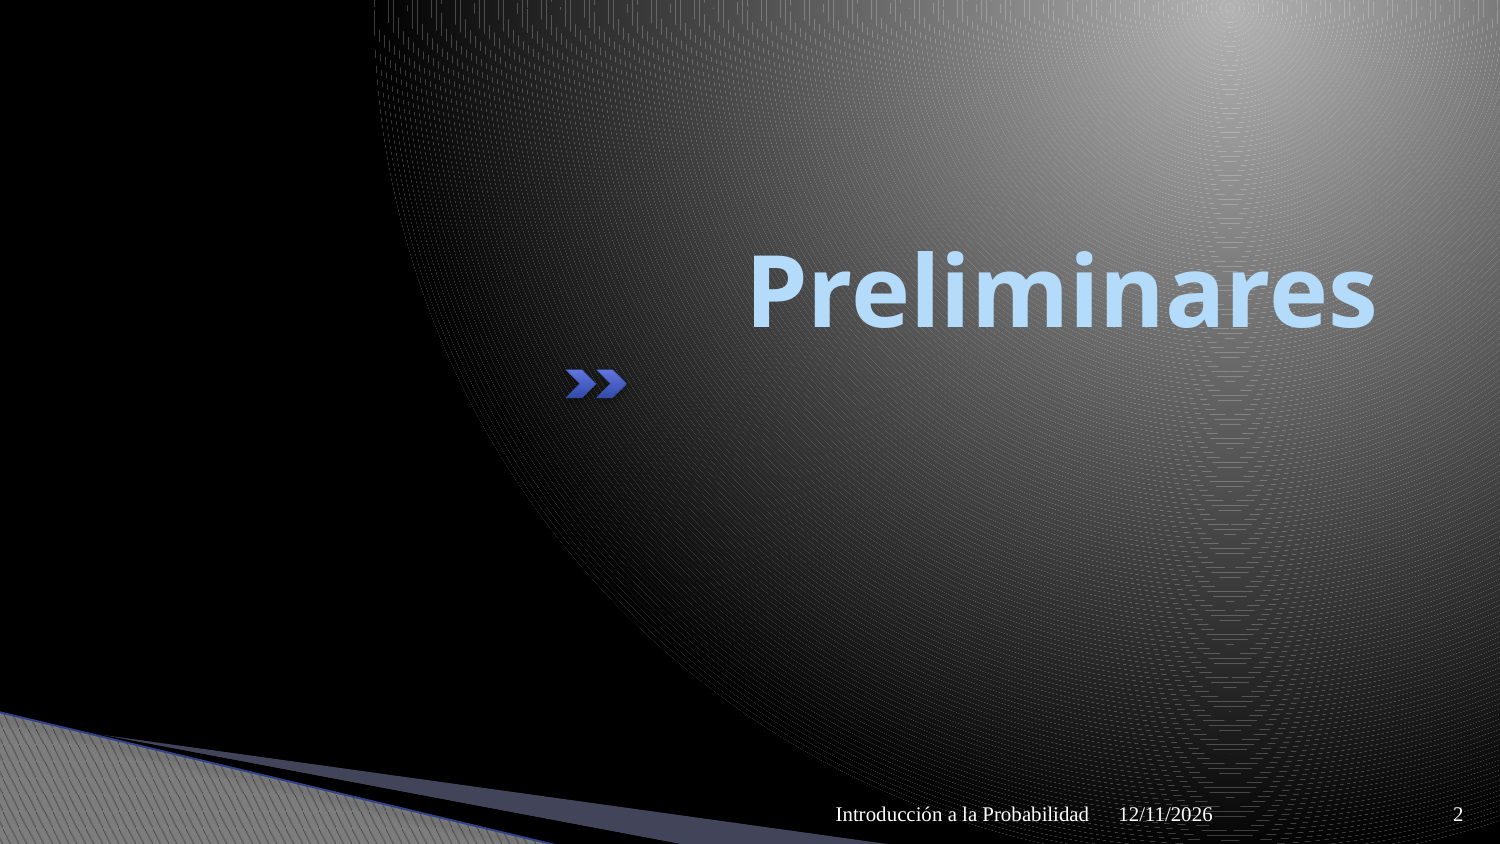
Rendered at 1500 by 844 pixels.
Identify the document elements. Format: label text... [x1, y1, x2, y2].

title Preliminares [118, 130, 1394, 356]
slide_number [1105, 788, 1418, 834]
picture [0, 714, 542, 844]
slide_number 2 [1418, 788, 1479, 834]
footer Introducción a la Probabilidad [718, 788, 1105, 834]
